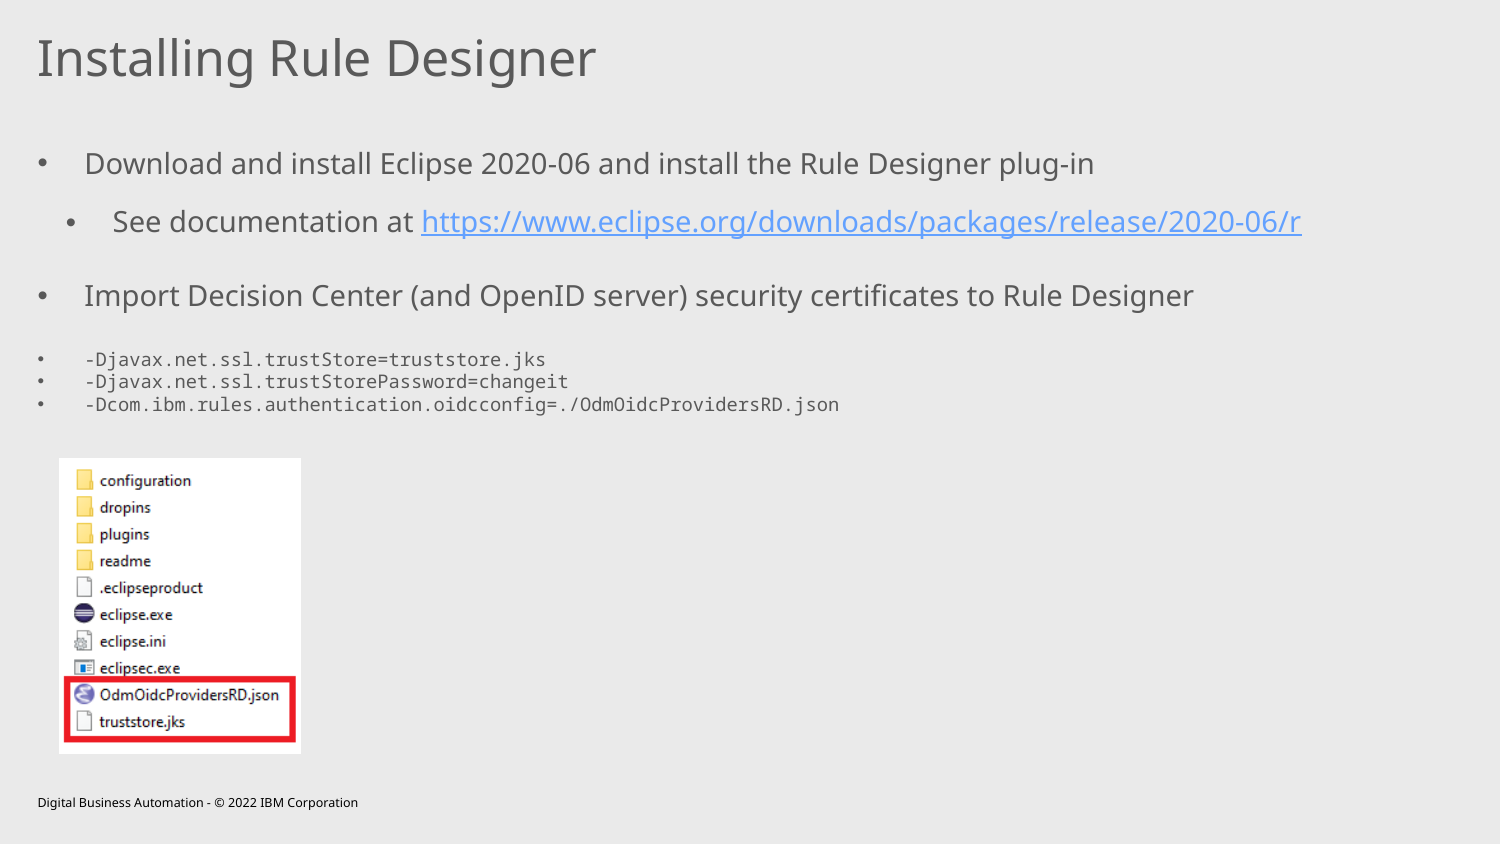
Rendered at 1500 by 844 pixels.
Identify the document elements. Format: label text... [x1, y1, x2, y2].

title Installing Rule Designer [37, 33, 1463, 97]
picture [59, 458, 302, 755]
footer Digital Business Automation - © 2022 IBM Corporation [37, 791, 1088, 815]
list Download and install Eclipse 2020-06 and install the Rule Designer plug-in See documentation at https://www.eclipse.org/downloads/packages/release/2020-06/r Import Decision Center (and OpenID server) security certificates to Rule Designer -Djavax.net.ssl.trustStore=truststore.jks -Djavax.net.ssl.trustStorePassword=changeit -Dcom.ibm.rules.authentication.oidcconfig=./OdmOidcProvidersRD.json [37, 145, 1463, 773]
